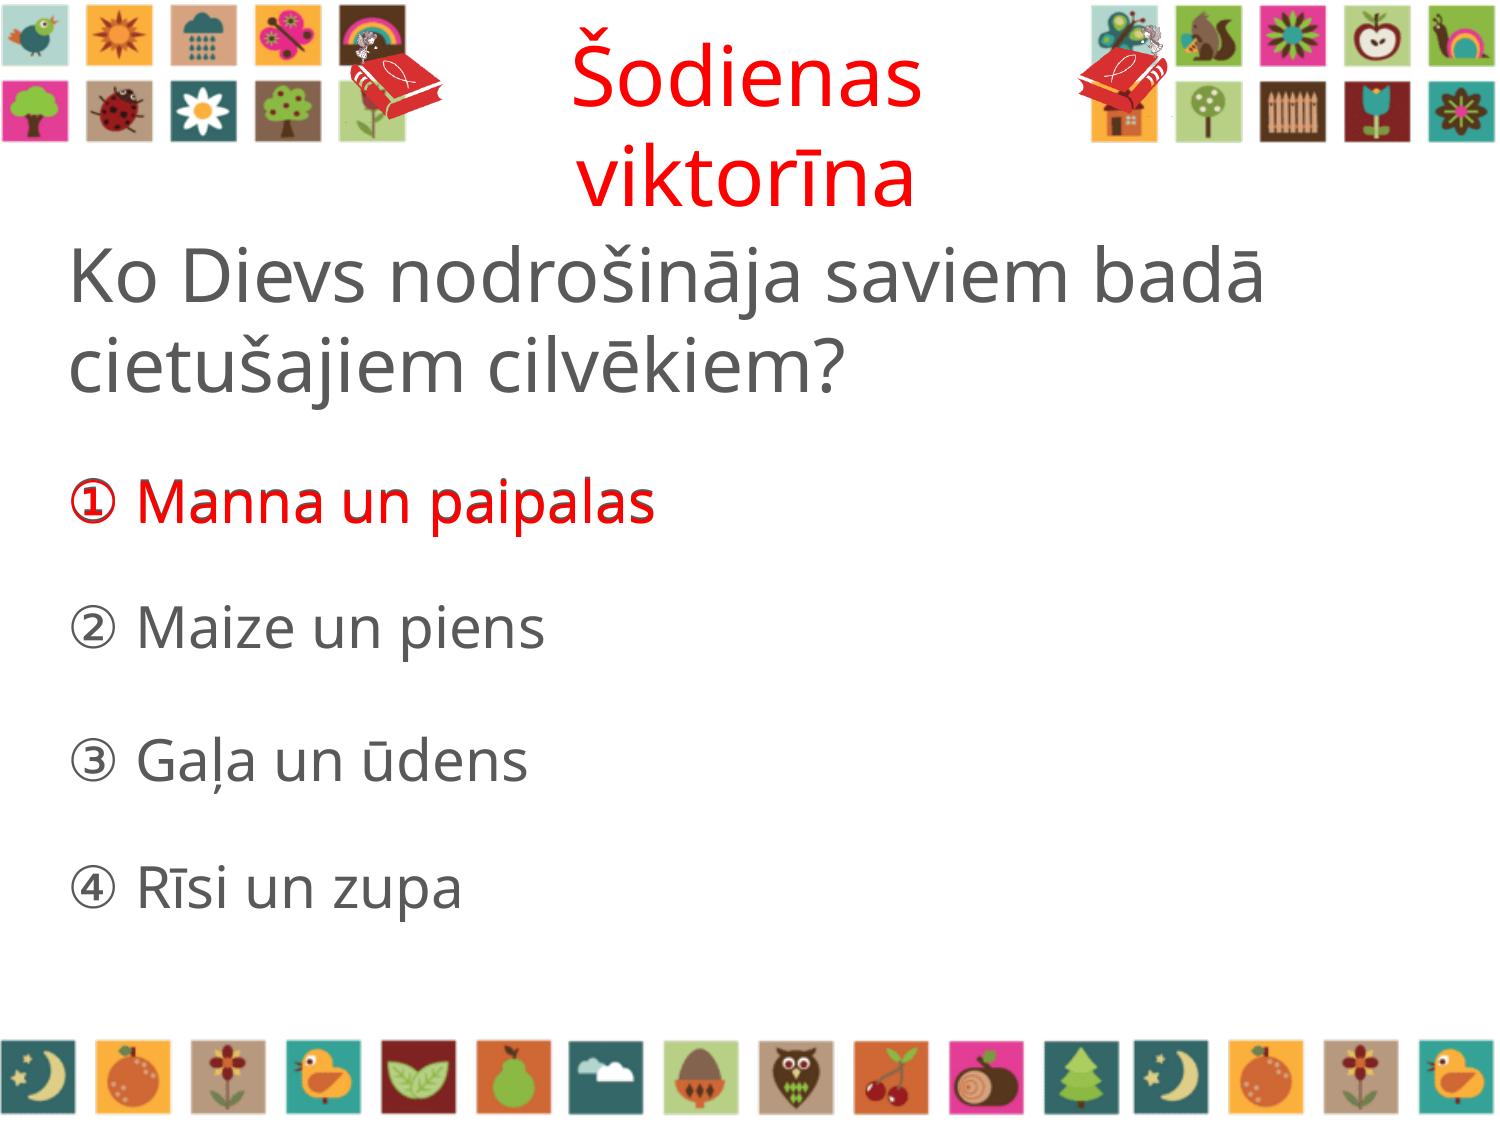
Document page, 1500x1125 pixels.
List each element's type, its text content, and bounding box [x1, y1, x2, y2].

text_box ③ Gaļa un ūdens [53, 716, 1483, 801]
picture [1046, 3, 1500, 150]
text_box ① Manna un paipalas [53, 457, 1483, 543]
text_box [0, 1028, 1500, 1118]
text_box ② Maize un piens [53, 582, 1436, 668]
picture [0, 3, 475, 150]
text_box Šodienas viktorīna [414, 16, 1080, 219]
text_box Ko Dievs nodrošināja saviem badā cietušajiem cilvēkiem? [53, 219, 1436, 415]
text_box ④ Rīsi un zupa [53, 842, 1483, 928]
